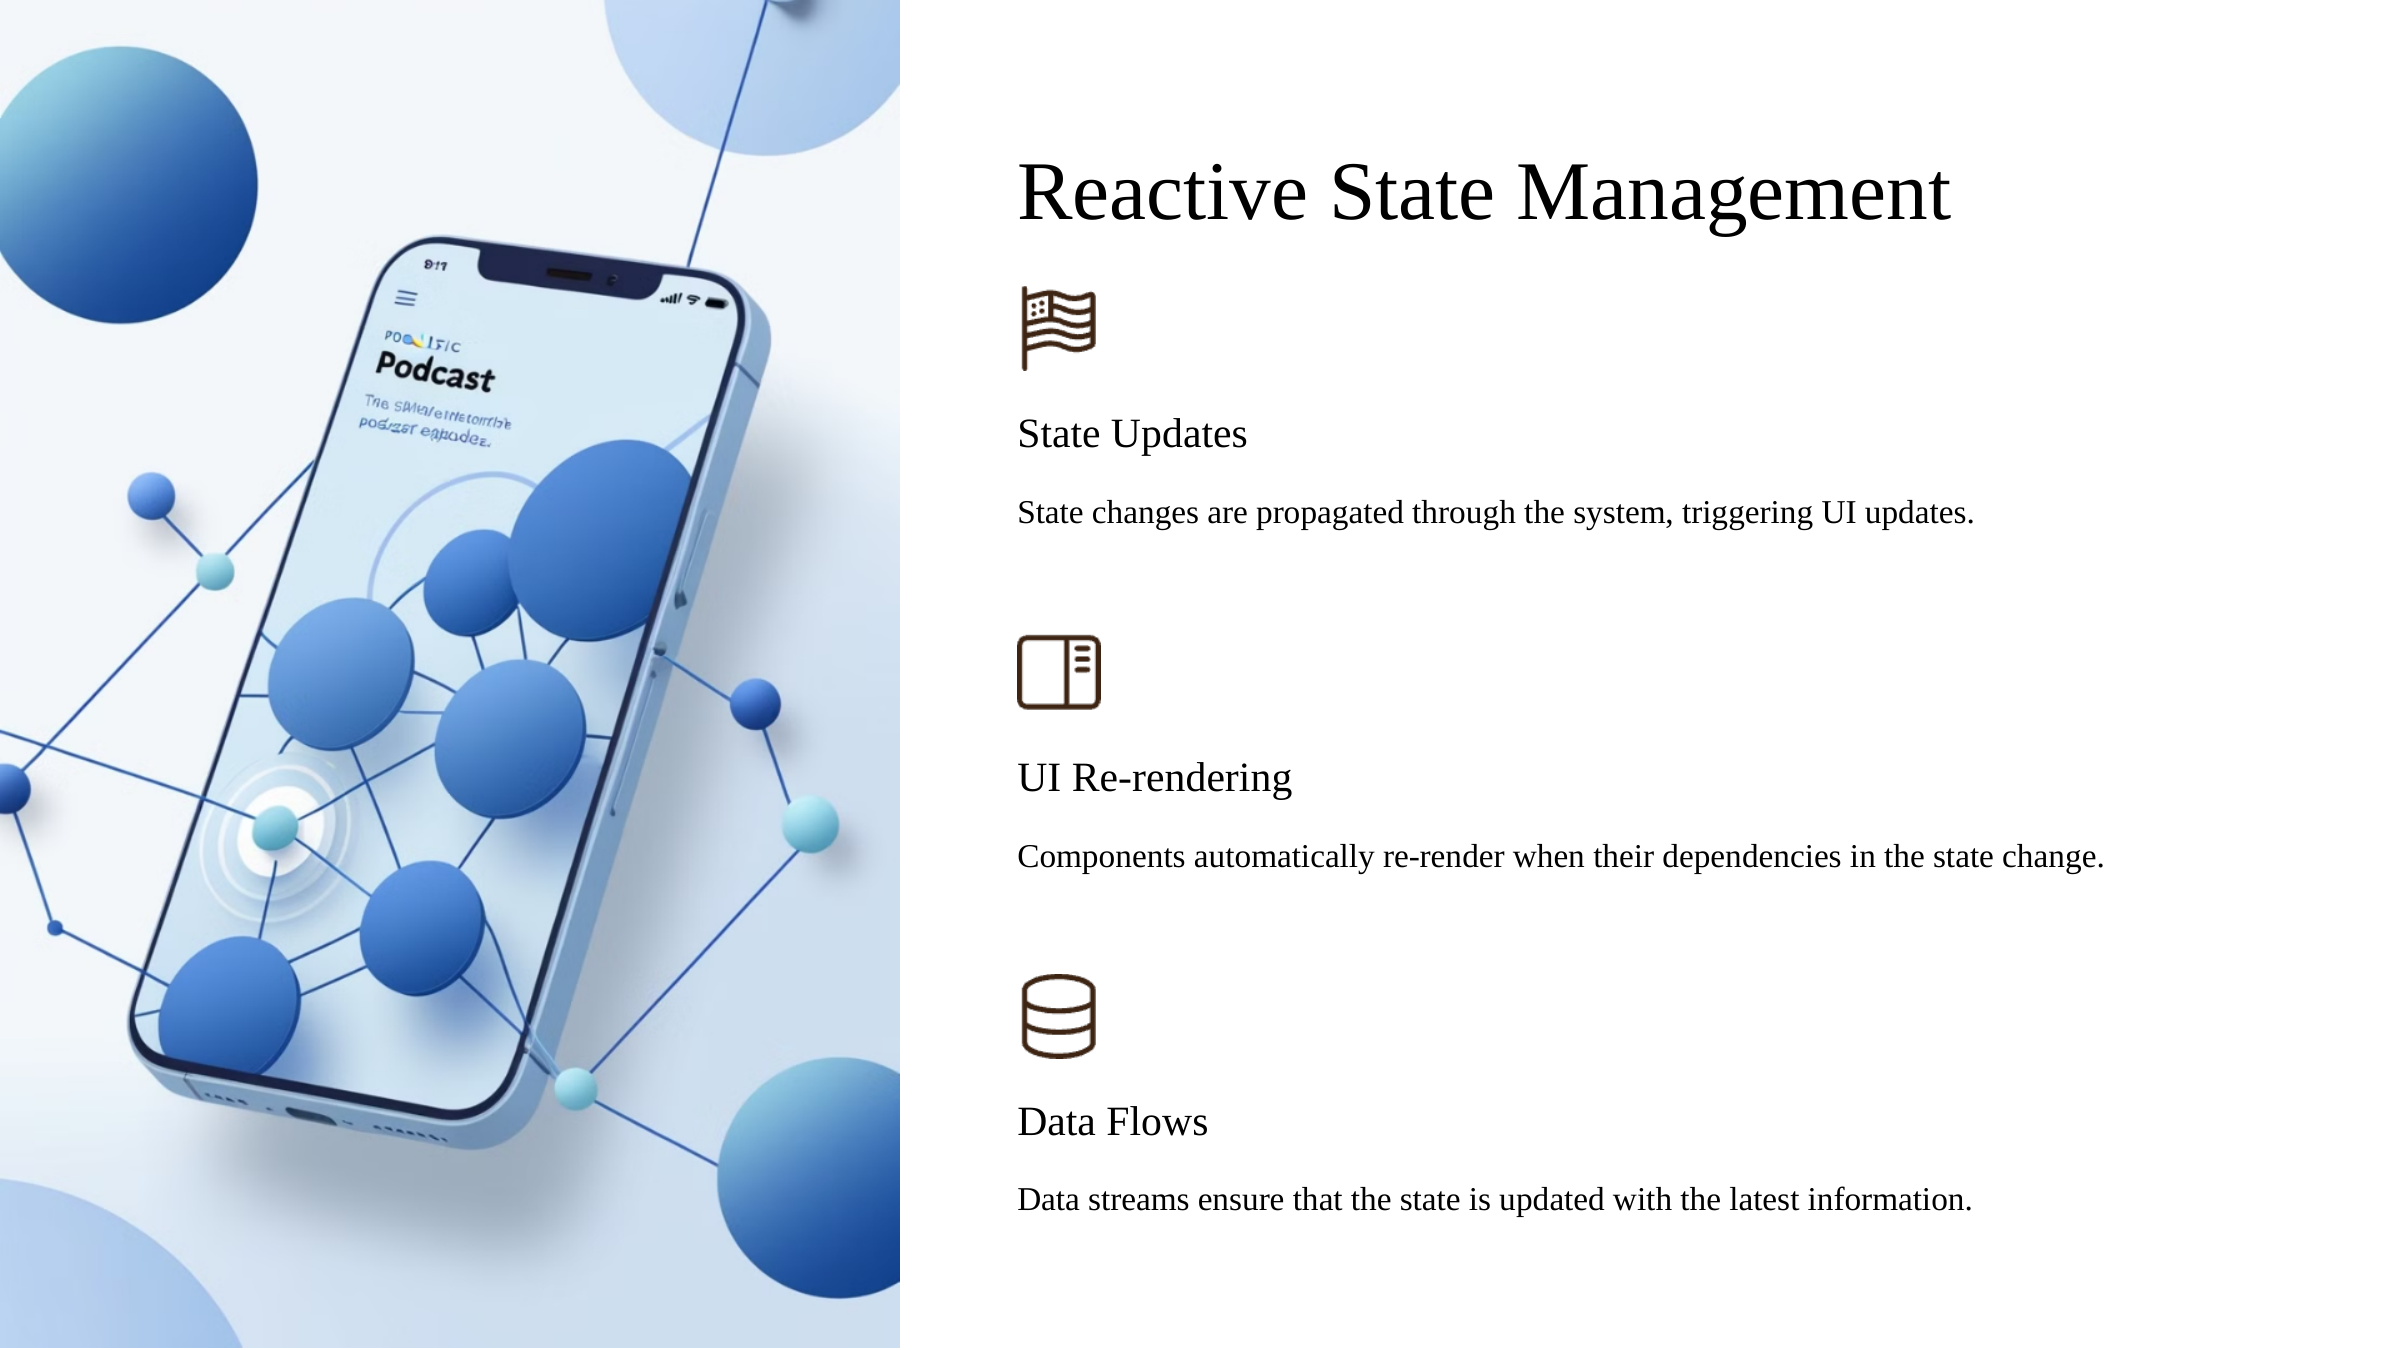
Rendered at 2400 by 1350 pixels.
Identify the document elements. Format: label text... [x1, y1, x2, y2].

picture [0, 0, 901, 1348]
text_box Reactive State Management [1017, 131, 2167, 237]
text_box UI Re-rendering [1017, 748, 1437, 801]
picture [1016, 630, 1102, 715]
text_box State Updates [1017, 404, 1437, 457]
picture [1016, 974, 1102, 1059]
picture [1016, 286, 1102, 371]
text_box State changes are propagated through the system, triggering UI updates. [1017, 476, 2283, 531]
text_box Data Flows [1017, 1091, 1437, 1145]
text_box Components automatically re-render when their dependencies in the state change. [1017, 820, 2283, 875]
text_box Data streams ensure that the state is updated with the latest information. [1017, 1164, 2283, 1218]
